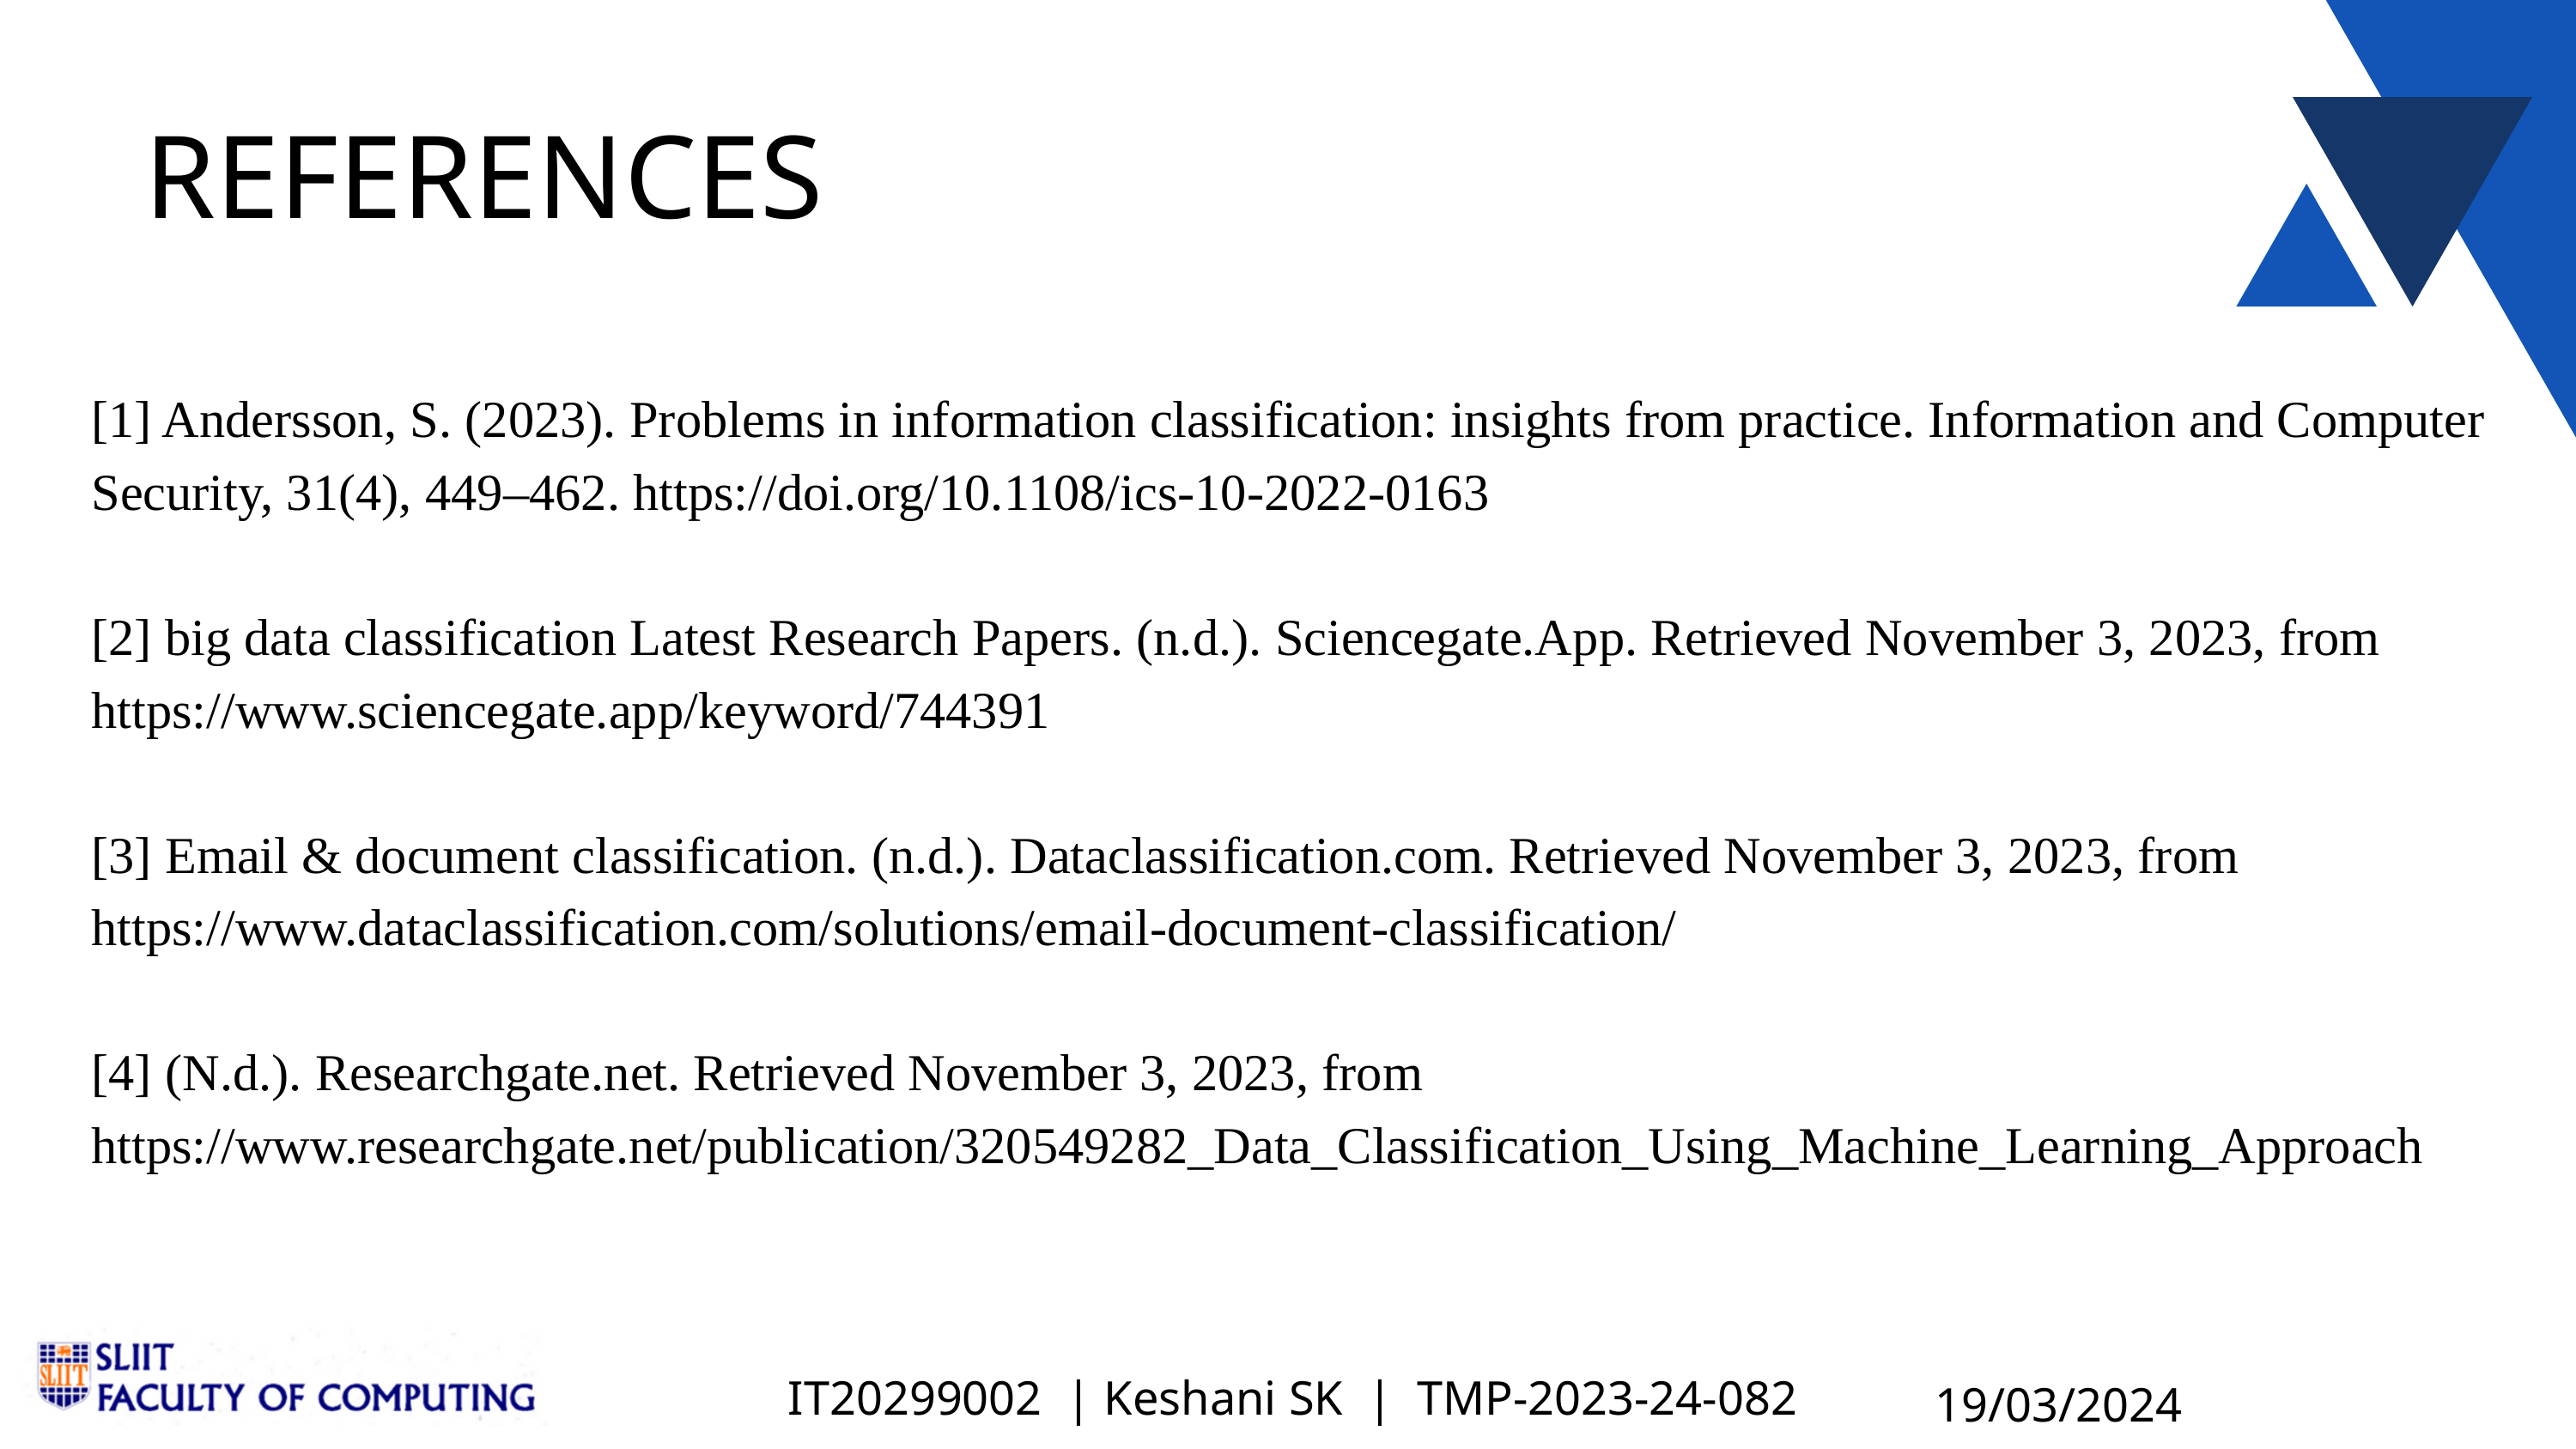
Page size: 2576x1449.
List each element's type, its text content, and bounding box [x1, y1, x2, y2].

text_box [2193, 0, 2576, 521]
text_box [1] Andersson, S. (2023). Problems in information classification: insights from practice. Information and Computer Security, 31(4), 449–462. https://doi.org/10.1108/ics-10-2022-0163 [2] big data classification Latest Research Papers. (n.d.). Sciencegate.App. Retrieved November 3, 2023, from https://www.sciencegate.app/keyword/744391 [3] Email & document classification. (n.d.). Dataclassification.com. Retrieved November 3, 2023, from https://www.dataclassification.com/solutions/email-document-classification/ [4] (N.d.). Researchgate.net. Retrieved November 3, 2023, from https://www.researchgate.net/publication/320549282_Data_Classification_Using_Machine_Learning_Approach [91, 288, 2576, 1174]
text_box [18, 1319, 557, 1426]
text_box REFERENCES [144, 105, 1044, 241]
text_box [2292, 96, 2533, 307]
text_box IT20299002 | Keshani SK | TMP-2023-24-082 [687, 1359, 1899, 1425]
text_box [2236, 183, 2378, 307]
text_box 19/03/2024 [1912, 1366, 2206, 1432]
